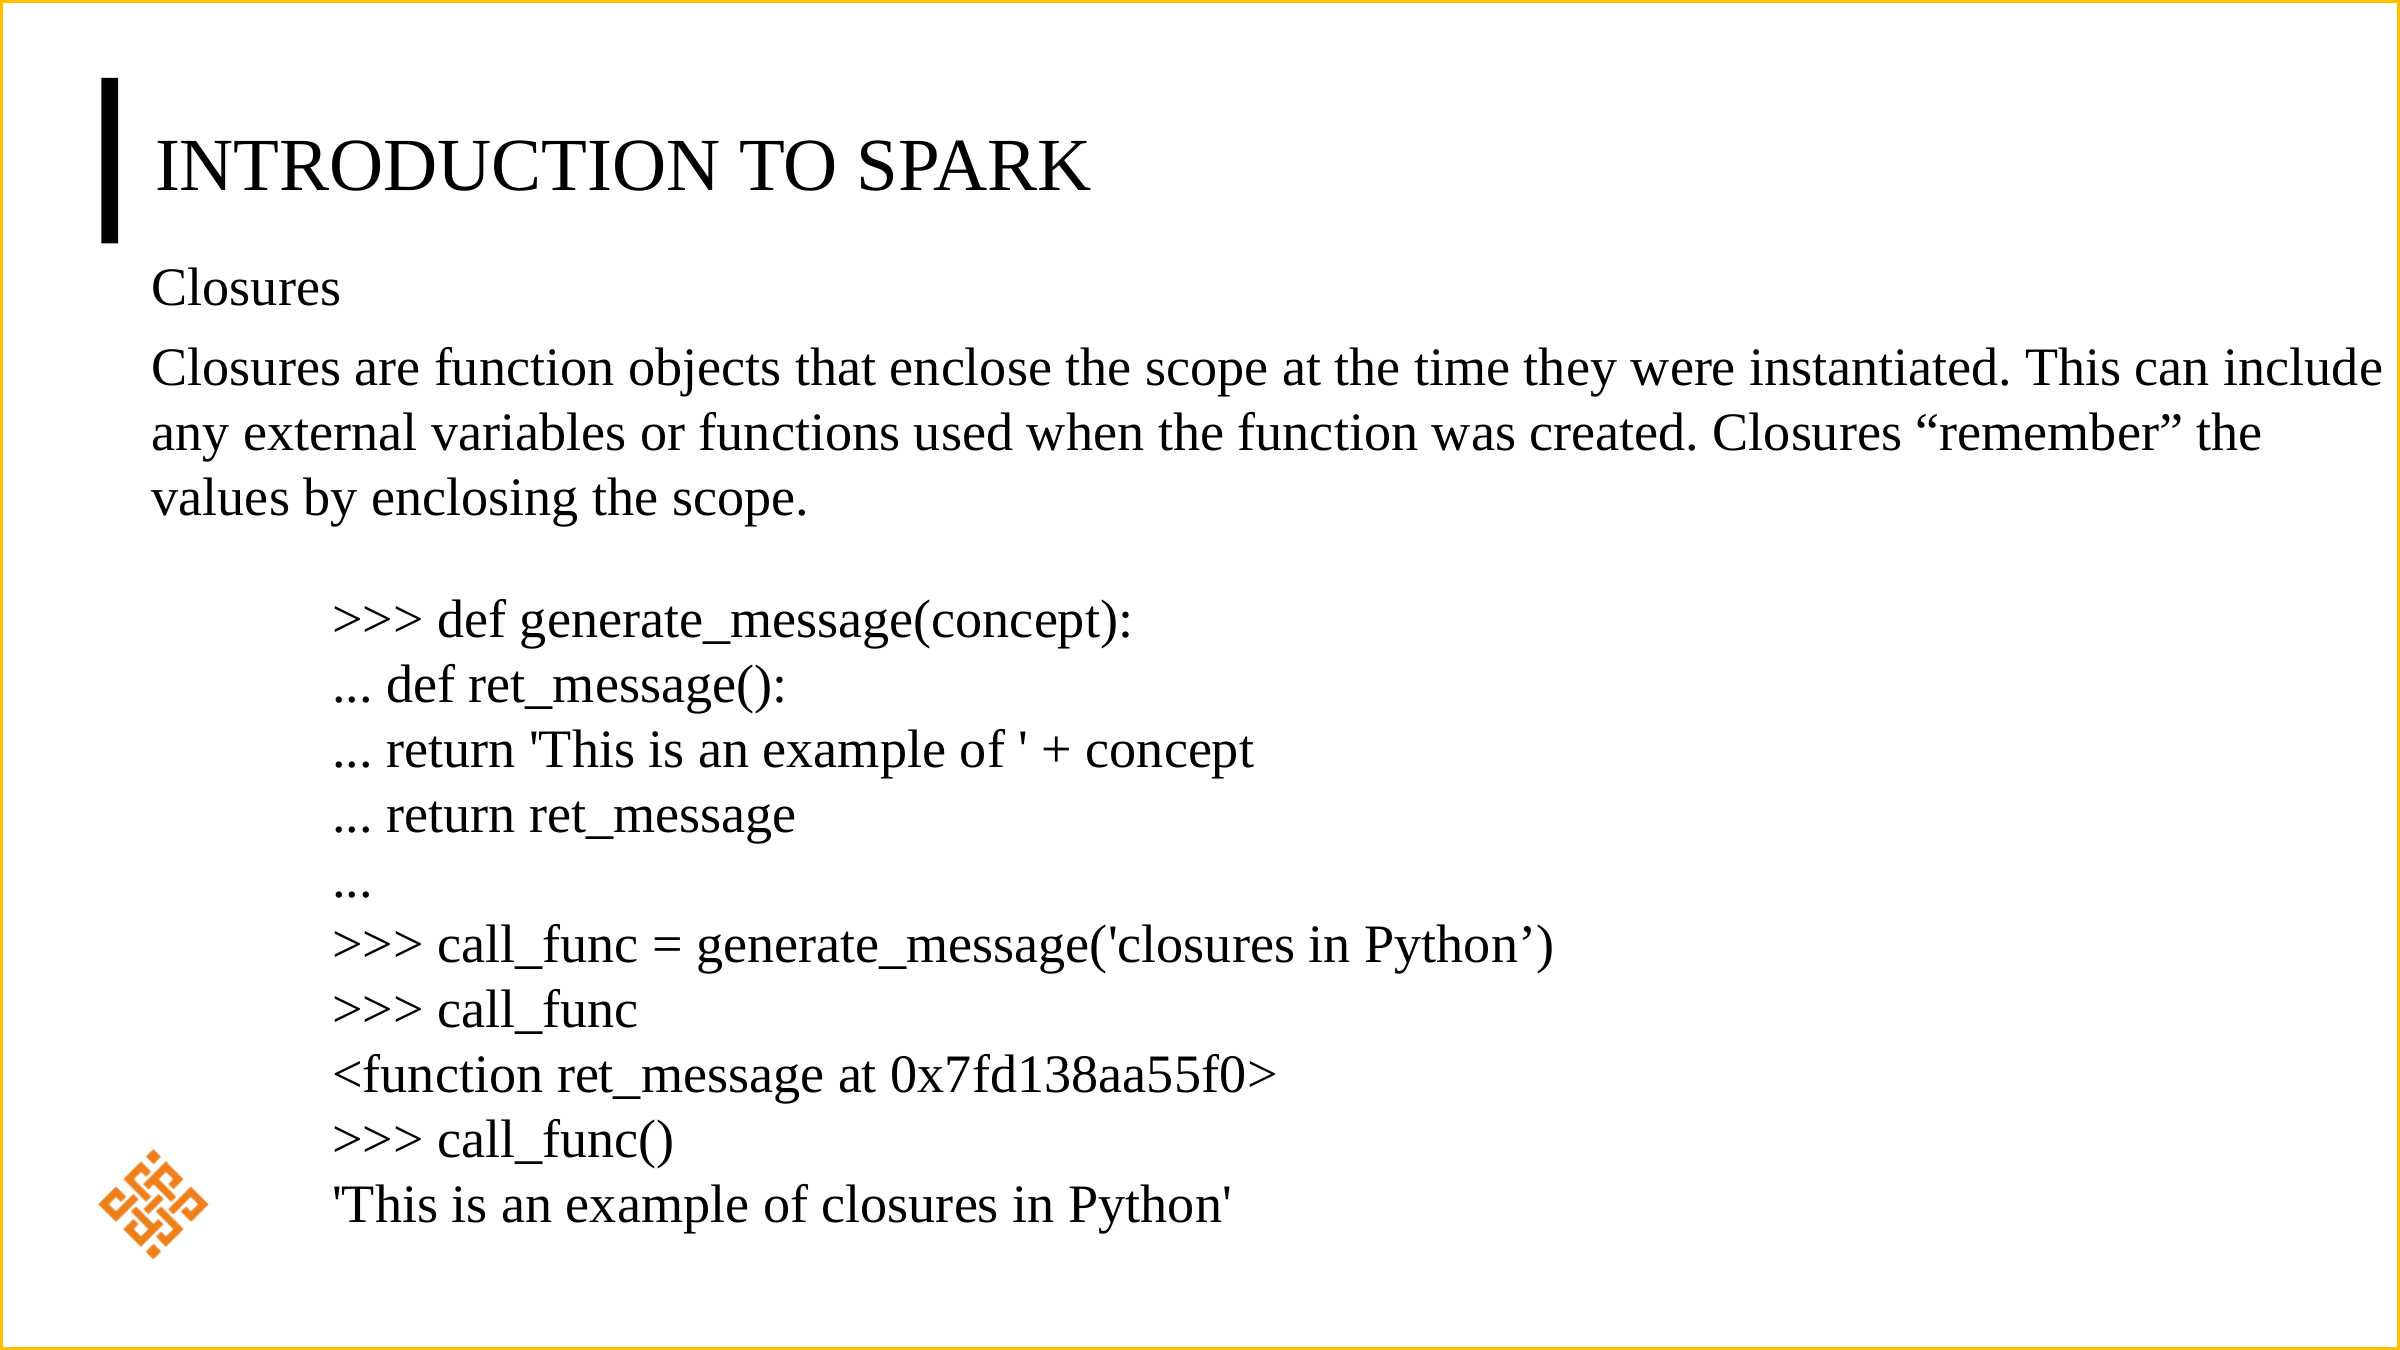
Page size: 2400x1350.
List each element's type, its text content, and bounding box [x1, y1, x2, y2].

title Introduction to Spark [136, 77, 1360, 243]
text_box Closures are function objects that enclose the scope at the time they were instantiated. This can include any external variables or functions used when the function was created. Closures “remember” the values by enclosing the scope. [136, 323, 2400, 534]
text_box Closures [136, 244, 1340, 323]
text_box >>> def generate_message(concept): ... def ret_message(): ... return 'This is an example of ' + concept ... return ret_message ... >>> call_func = generate_message('closures in Python’) >>> call_func <function ret_message at 0x7fd138aa55f0> >>> call_func() 'This is an example of closures in Python' [317, 576, 2053, 1241]
picture [75, 1058, 235, 1350]
